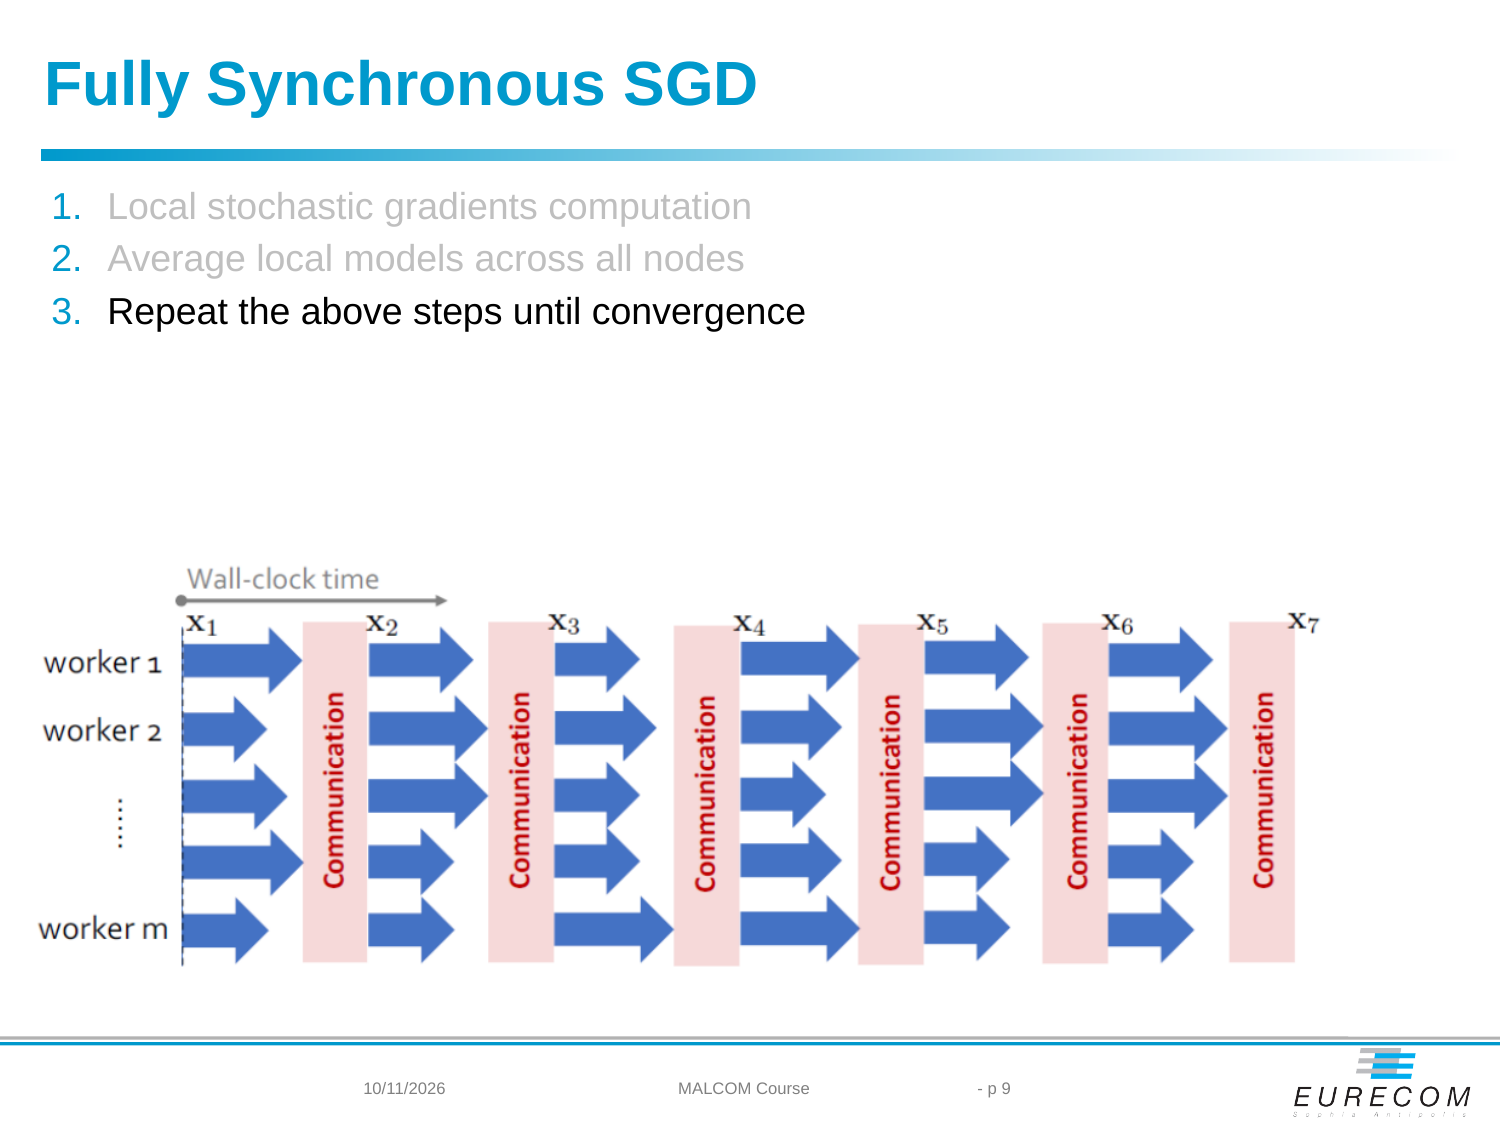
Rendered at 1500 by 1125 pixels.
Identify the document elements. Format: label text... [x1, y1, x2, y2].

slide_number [348, 1070, 526, 1103]
text_box Local stochastic gradients computation Average local models across all nodes Repeat the above steps until convergence [0, 174, 1491, 281]
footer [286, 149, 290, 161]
footer MALCOM Course [537, 1070, 951, 1103]
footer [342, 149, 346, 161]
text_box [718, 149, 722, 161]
text_box Fully Synchronous SGD [29, 35, 1436, 142]
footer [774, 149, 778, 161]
picture [29, 562, 1340, 973]
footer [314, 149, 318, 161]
slide_number - p 9 [962, 1070, 1081, 1103]
picture [1293, 1048, 1477, 1118]
